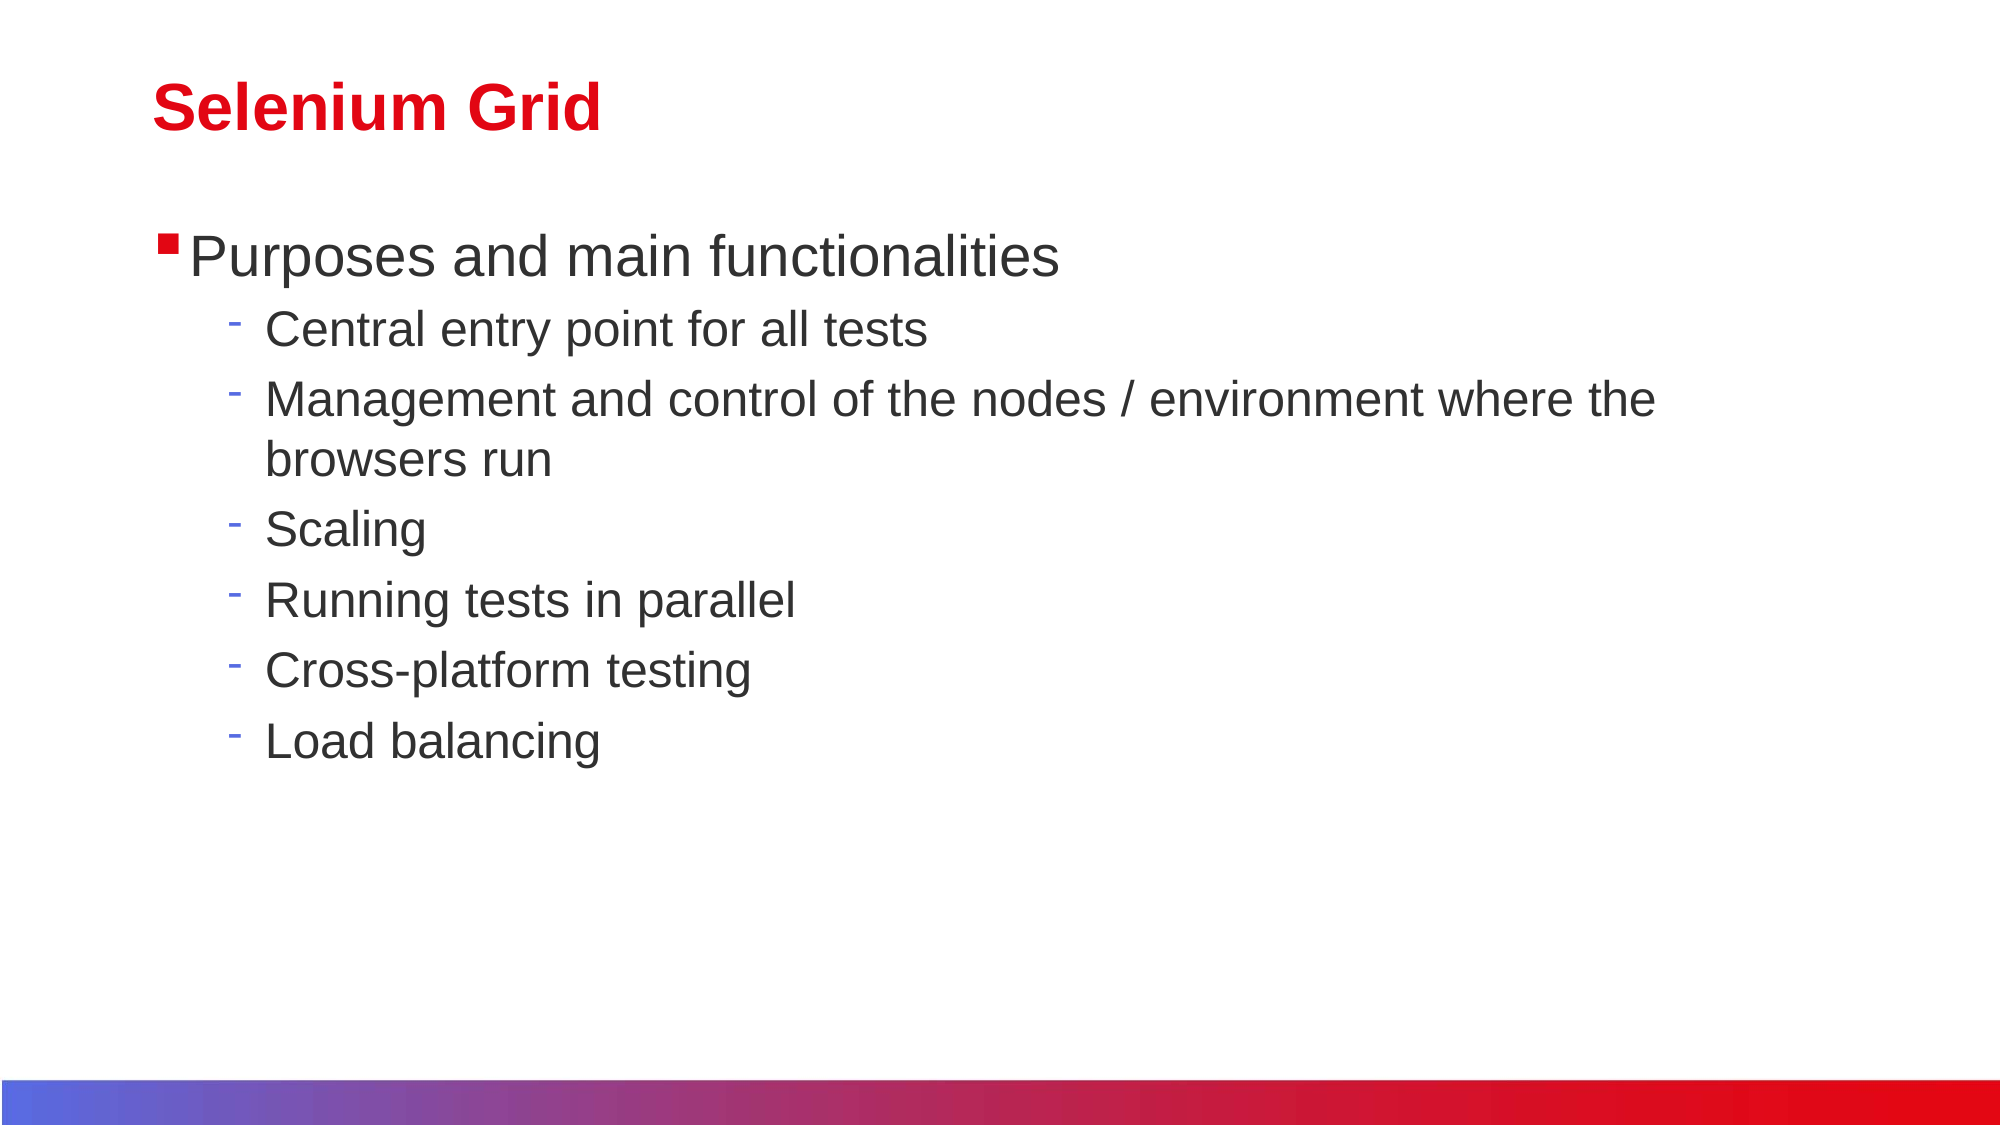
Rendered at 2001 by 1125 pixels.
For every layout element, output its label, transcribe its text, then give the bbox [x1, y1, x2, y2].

picture [0, 1076, 2000, 1125]
text_box Purposes and main functionalities Central entry point for all tests Management and control of the nodes / environment where the browsers run Scaling Running tests in parallel Cross-platform testing Load balancing [150, 214, 1660, 769]
title Selenium Grid [150, 62, 606, 214]
